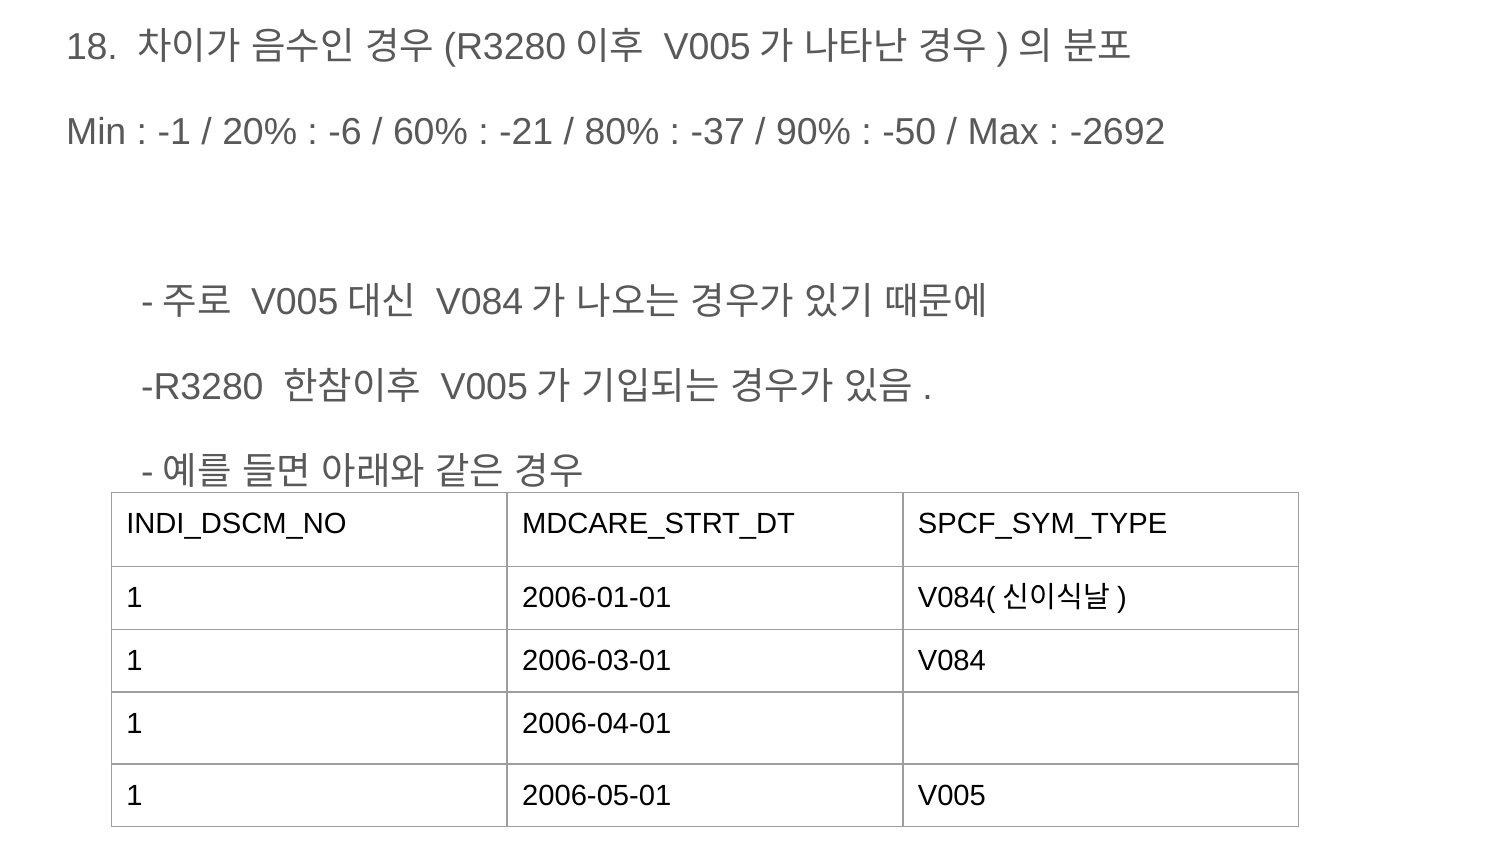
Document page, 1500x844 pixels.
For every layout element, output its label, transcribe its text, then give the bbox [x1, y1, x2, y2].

table_cell [904, 693, 1298, 763]
table_cell V084(신이식날) [904, 567, 1298, 629]
table_cell 1 [112, 765, 506, 826]
table_cell 2006-05-01 [508, 765, 902, 826]
table_header INDI_DSCM_NO [112, 493, 506, 566]
table_cell 2006-03-01 [508, 630, 902, 691]
table_header SPCF_SYM_TYPE [904, 493, 1298, 566]
table_cell 2006-04-01 [508, 693, 902, 763]
list 18. 차이가 음수인 경우(R3280이후 V005가 나타난 경우)의 분포 Min : -1 / 20% : -6 / 60% : -21 / 80% : -37 / 90% : -50 / Max : -2692 -주로 V005대신 V084가 나오는 경우가 있기 때문에 -R3280 한참이후 V005가 기입되는 경우가 있음. -예를 들면 아래와 같은 경우 [51, 0, 1449, 811]
table_cell V005 [904, 765, 1298, 826]
table_cell 1 [112, 693, 506, 763]
table_header MDCARE_STRT_DT [508, 493, 902, 566]
table_cell 1 [112, 630, 506, 691]
table_cell 1 [112, 567, 506, 629]
table_cell V084 [904, 630, 1298, 691]
table_cell 2006-01-01 [508, 567, 902, 629]
